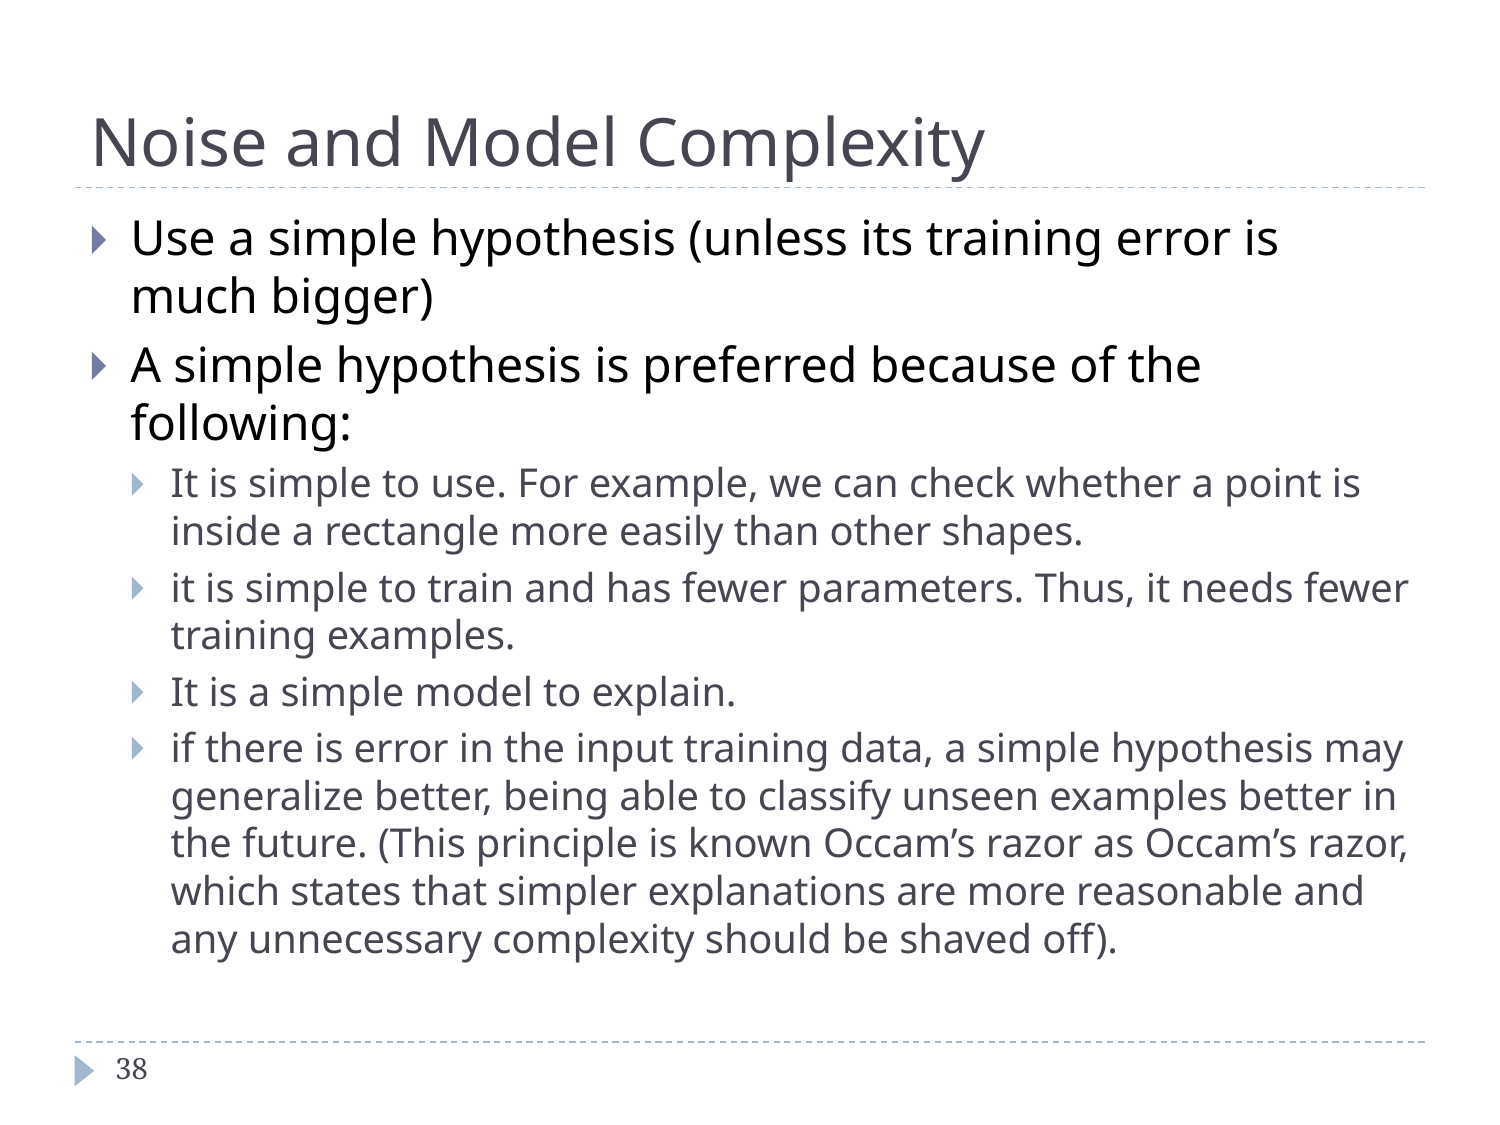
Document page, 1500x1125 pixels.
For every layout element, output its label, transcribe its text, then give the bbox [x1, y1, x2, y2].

slide_number ‹#› [100, 1042, 426, 1103]
list Use a simple hypothesis (unless its training error is much bigger) A simple hypothesis is preferred because of the following: It is simple to use. For example, we can check whether a point is inside a rectangle more easily than other shapes. it is simple to train and has fewer parameters. Thus, it needs fewer training examples. It is a simple model to explain. if there is error in the input training data, a simple hypothesis may generalize better, being able to classify unseen examples better in the future. (This principle is known Occam’s razor as Occam’s razor, which states that simpler explanations are more reasonable and any unnecessary complexity should be shaved off). [75, 200, 1425, 1010]
title Noise and Model Complexity [75, 24, 1425, 188]
